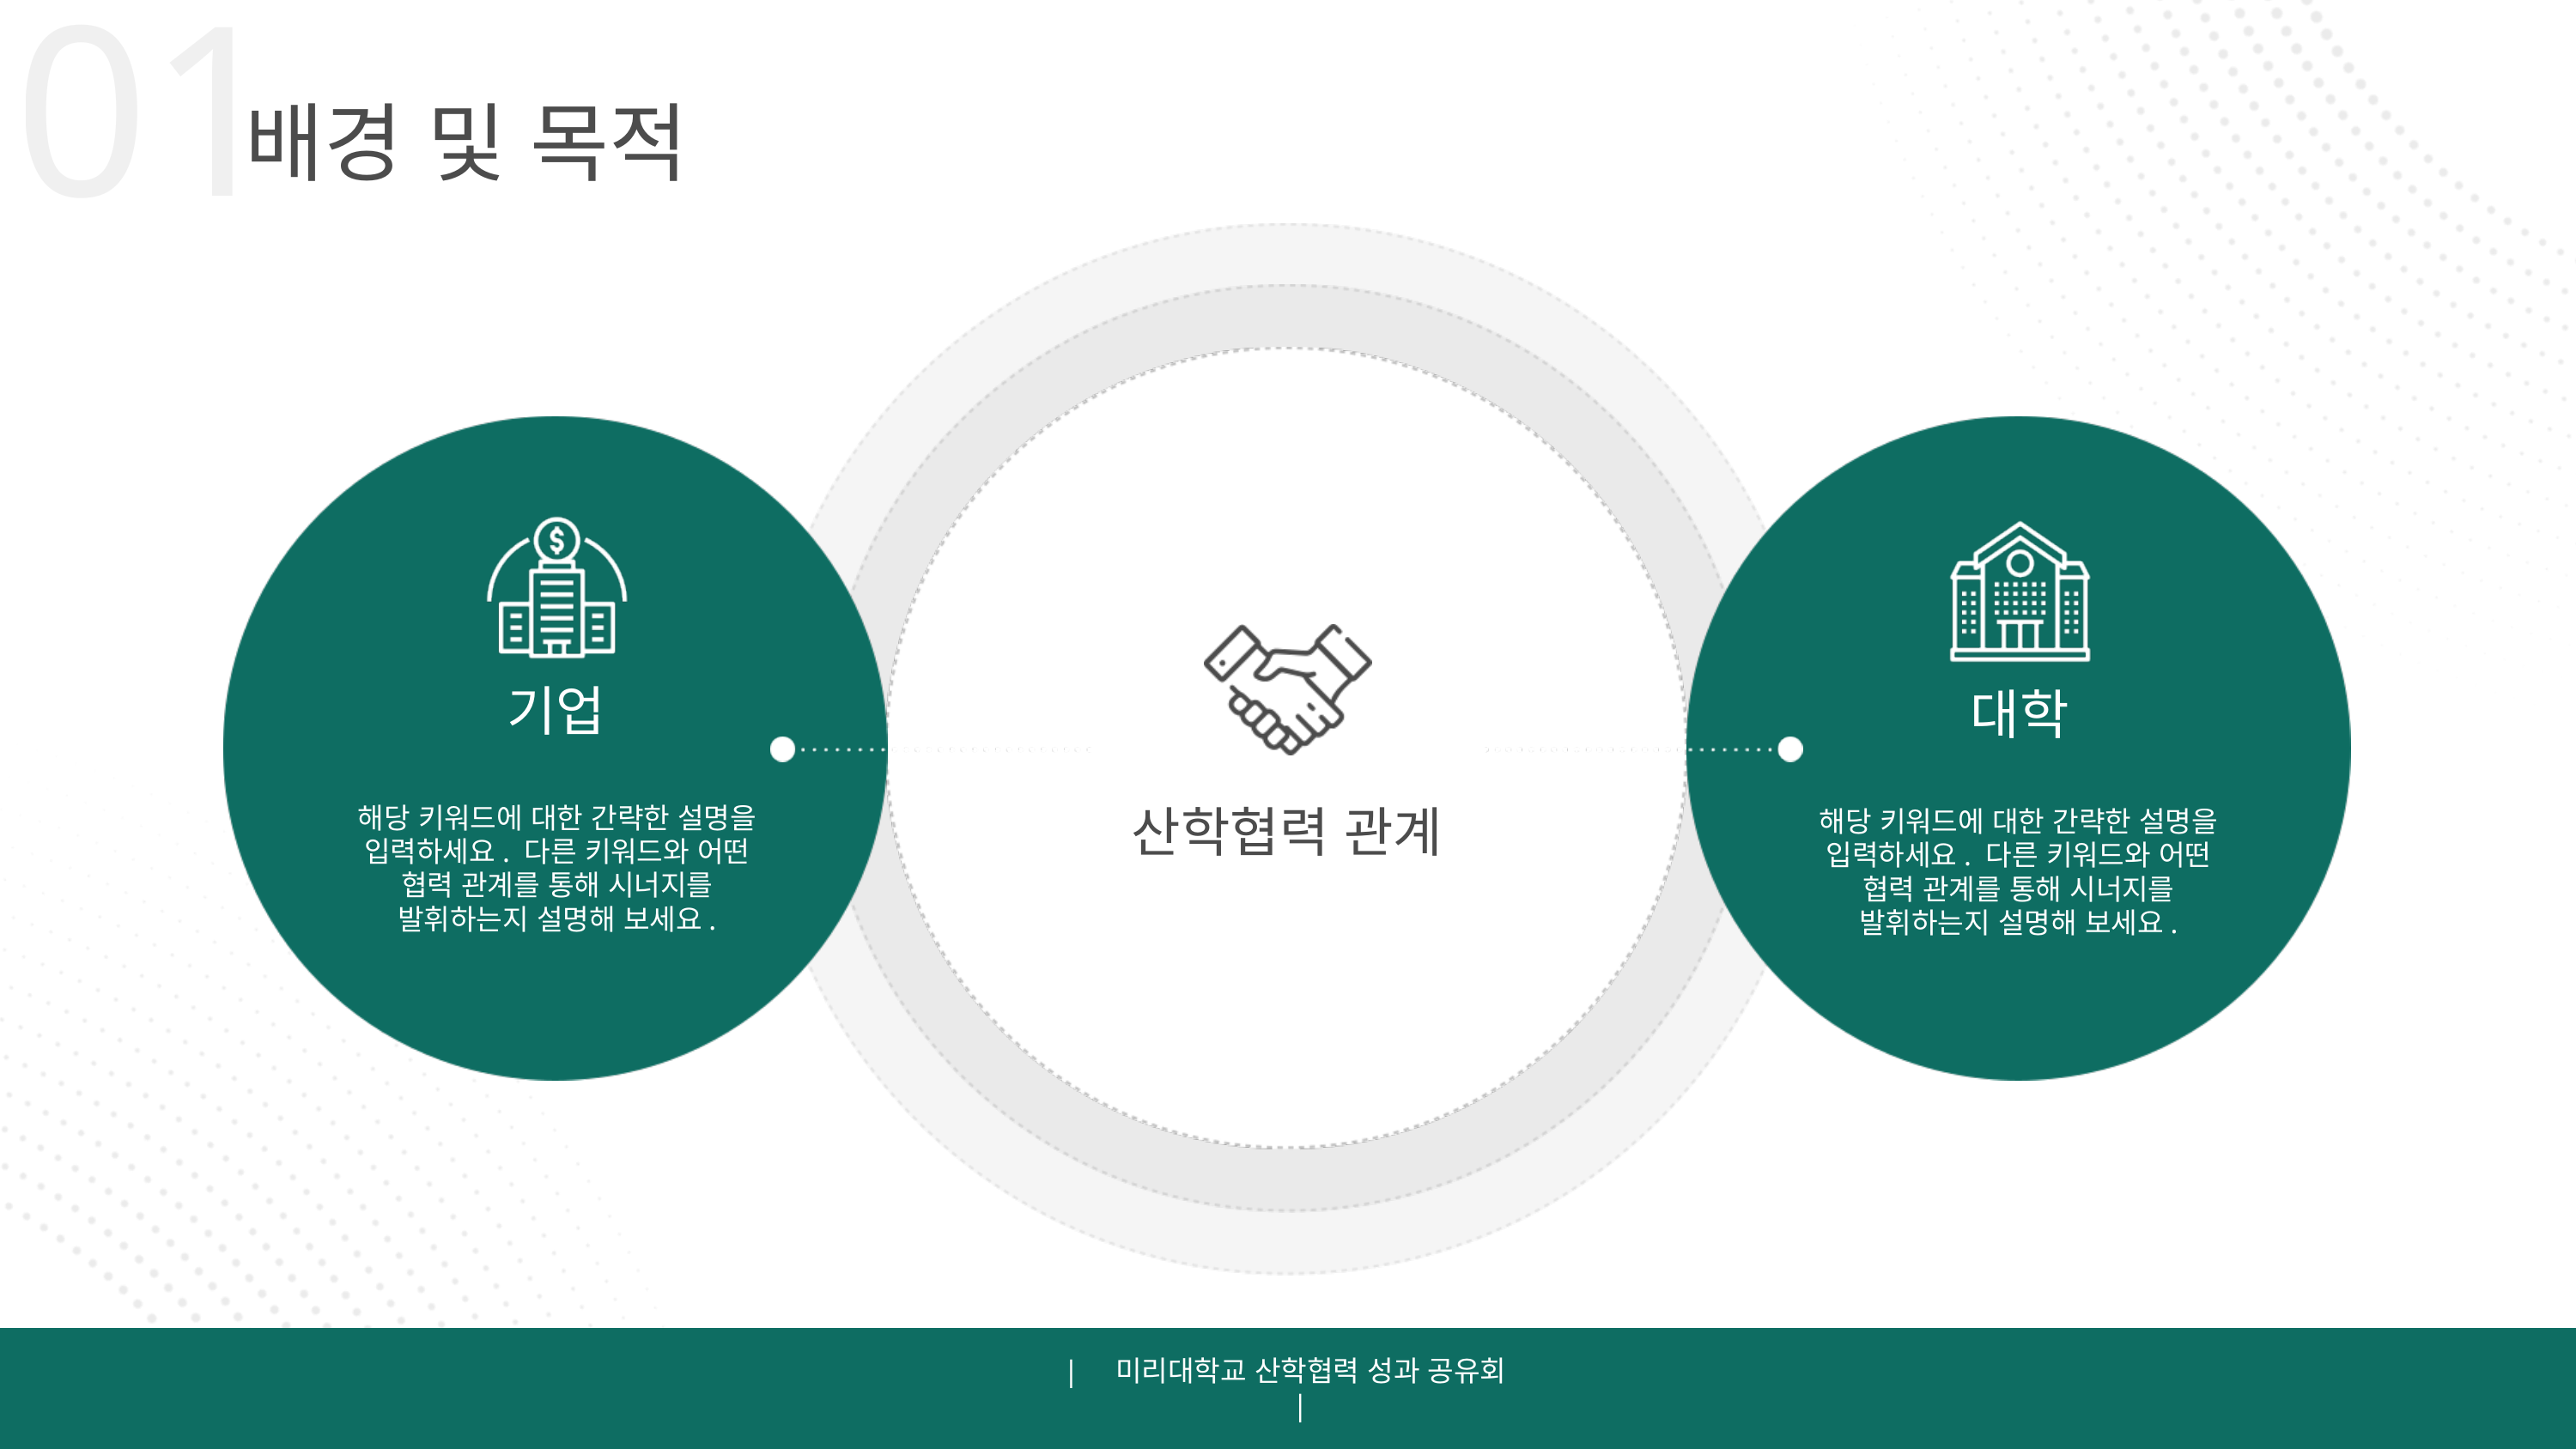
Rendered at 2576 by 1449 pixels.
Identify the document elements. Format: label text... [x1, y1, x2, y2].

picture [0, 0, 2576, 1449]
text_box 배경 및 목적 [245, 83, 759, 204]
text_box 01 [0, 0, 322, 277]
